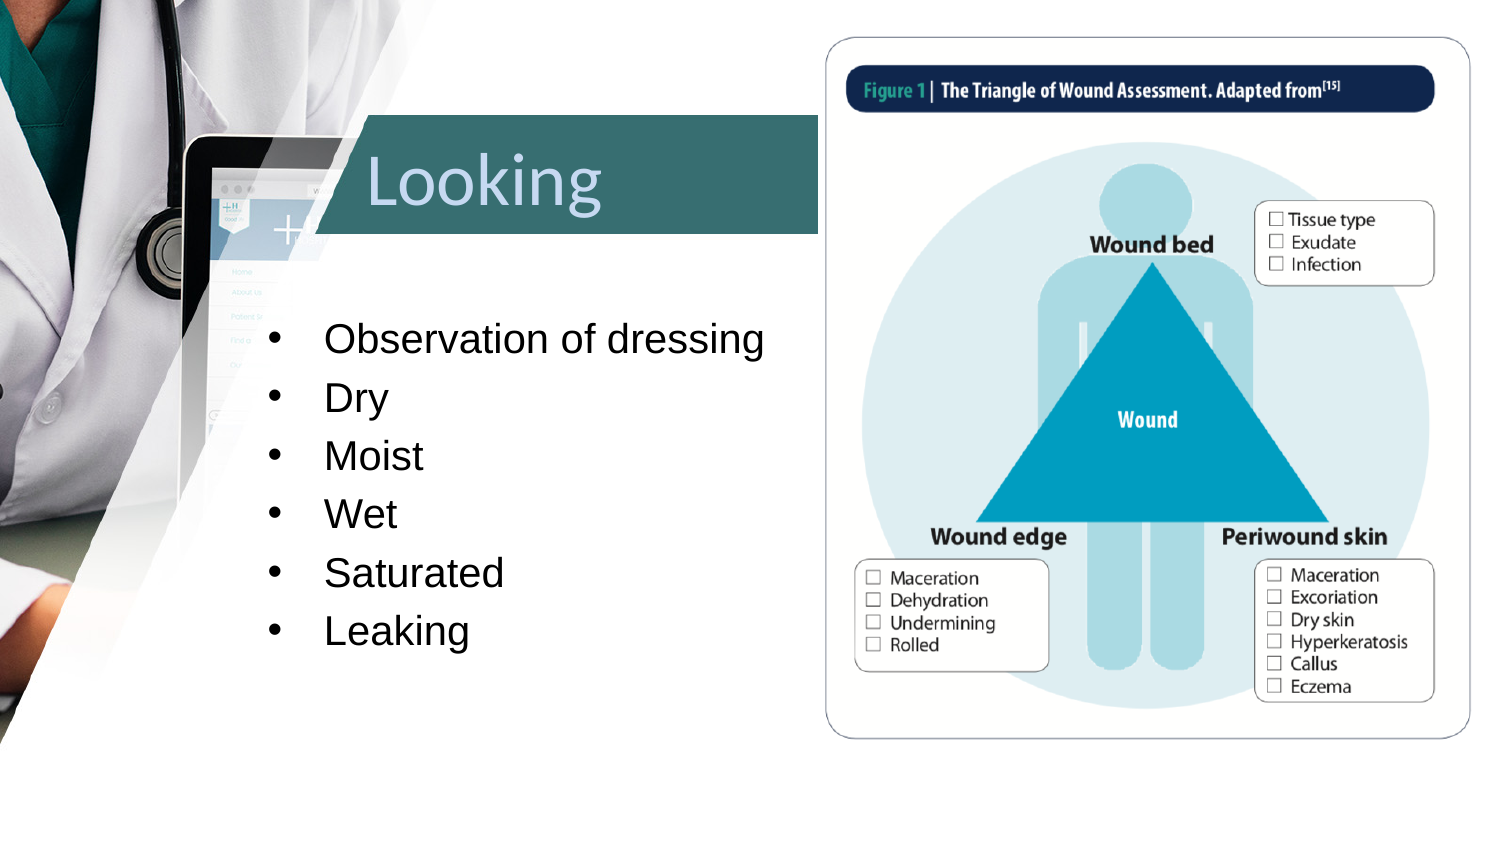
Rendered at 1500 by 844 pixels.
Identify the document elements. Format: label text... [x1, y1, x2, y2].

list Observation of dressing Dry Moist Wet Saturated Leaking [252, 304, 1329, 844]
title Looking [351, 116, 813, 236]
picture [0, 0, 1500, 844]
